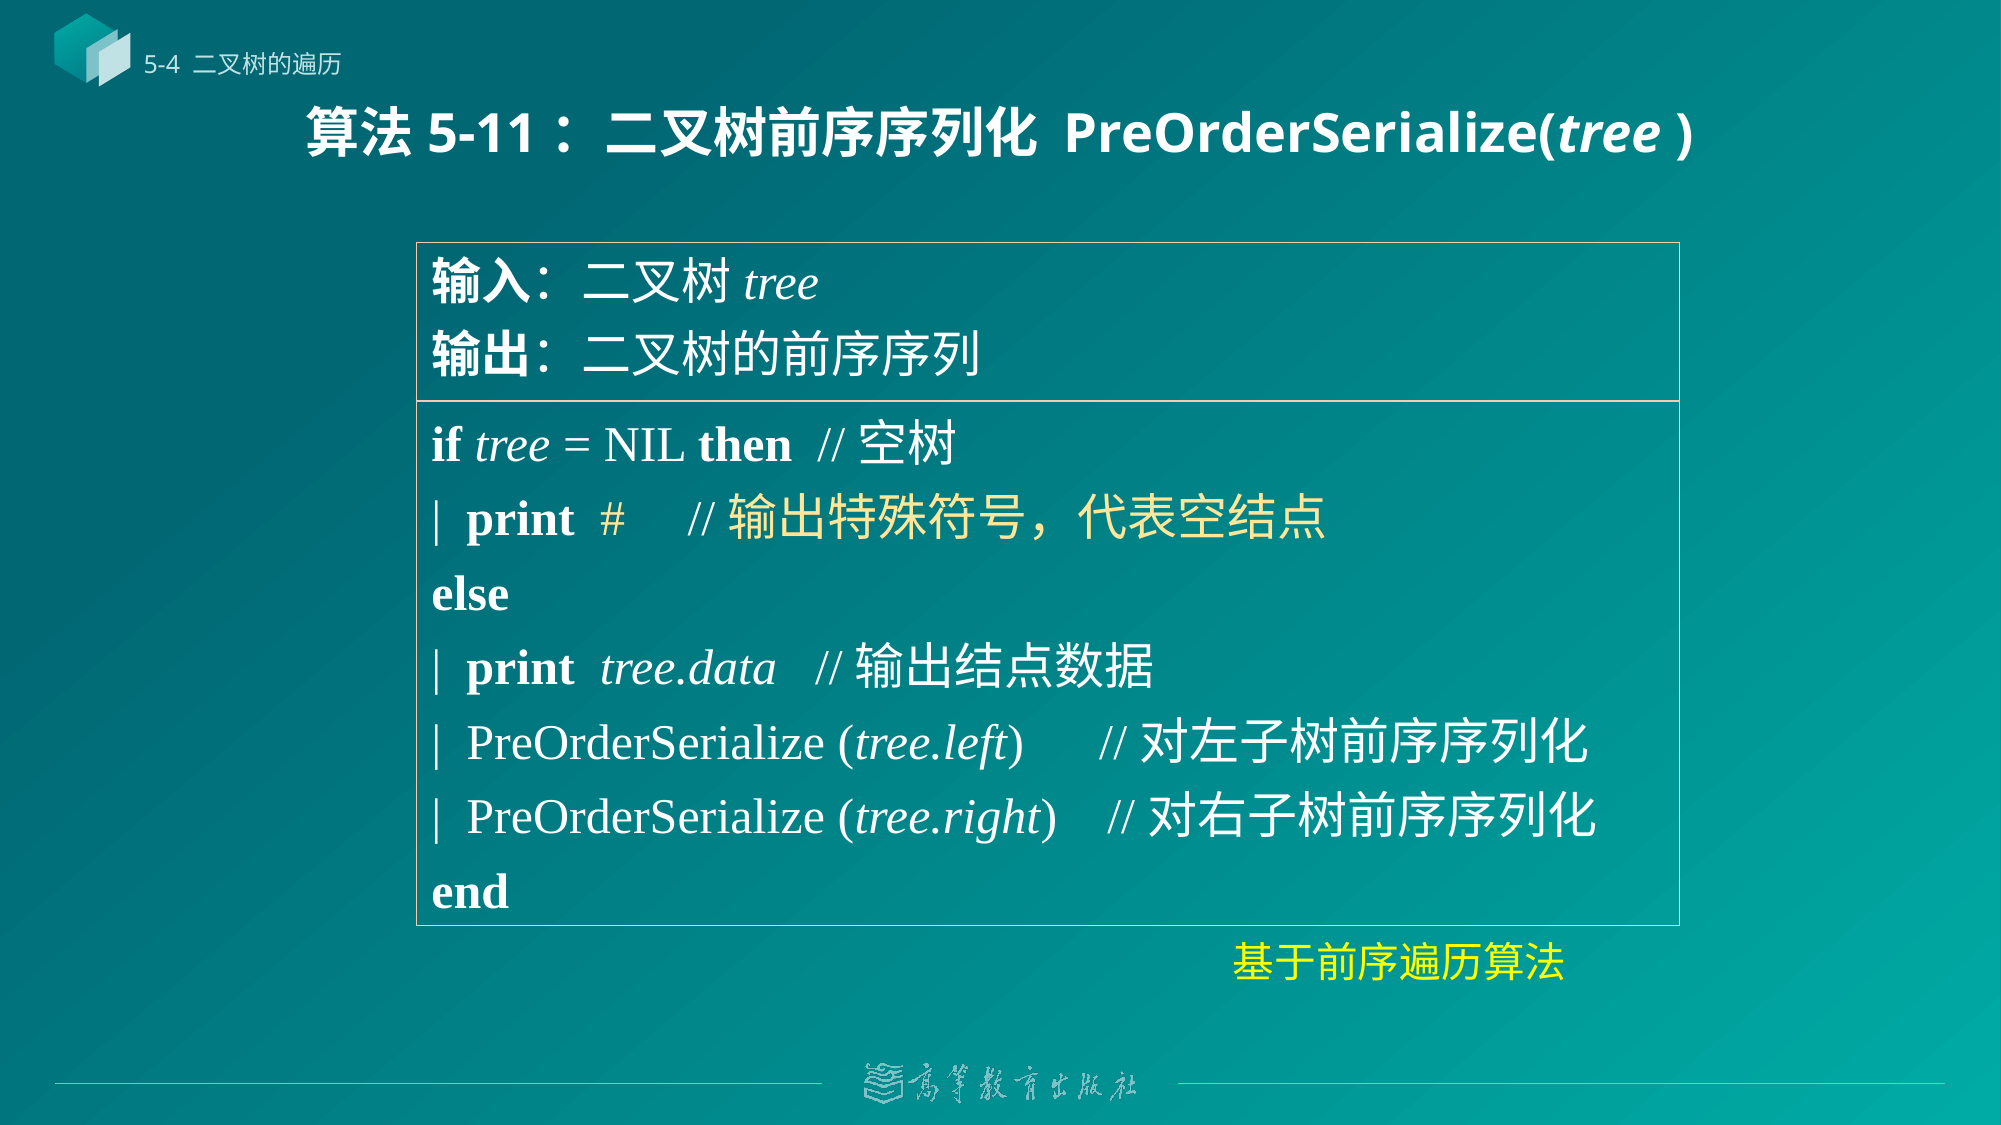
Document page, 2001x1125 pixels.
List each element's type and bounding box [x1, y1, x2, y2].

subtitle [128, 44, 927, 99]
picture [864, 1063, 1136, 1104]
text_box [416, 242, 1680, 926]
title [137, 92, 1863, 178]
text_box [1217, 928, 1582, 994]
